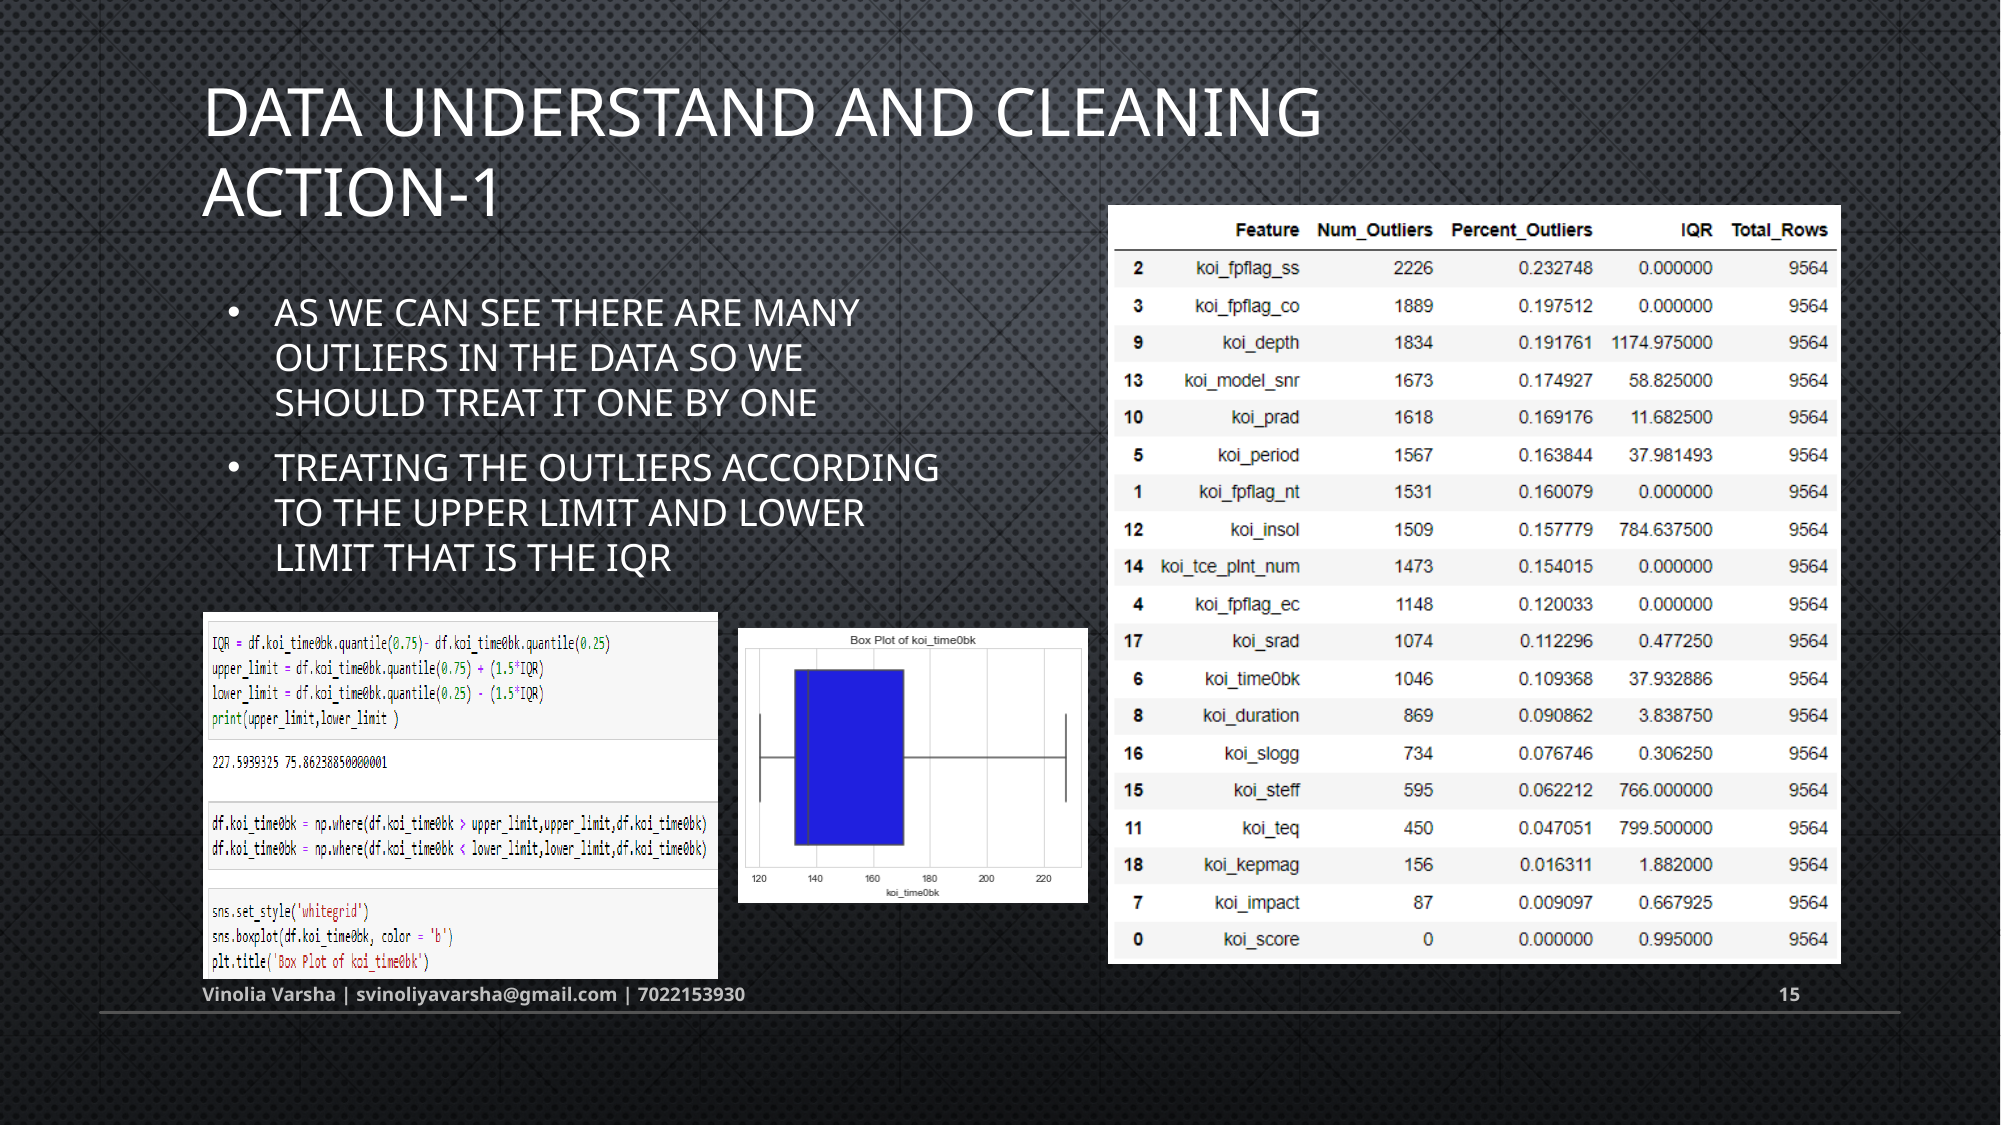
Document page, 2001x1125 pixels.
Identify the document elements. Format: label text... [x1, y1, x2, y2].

picture [203, 612, 718, 979]
title Data understand and cleaning Action-1 [187, 30, 1813, 271]
picture [738, 628, 1088, 903]
list As we can see there are many outliers in the data so we should treat it one by one Treating the outliers according to the upper limit and lower limit that is the IQR [212, 270, 963, 663]
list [1107, 205, 1841, 965]
slide_number 15 [1724, 965, 1816, 1025]
footer Vinolia Varsha | svinoliyavarsha@gmail.com | 7022153930 [187, 965, 1425, 1025]
